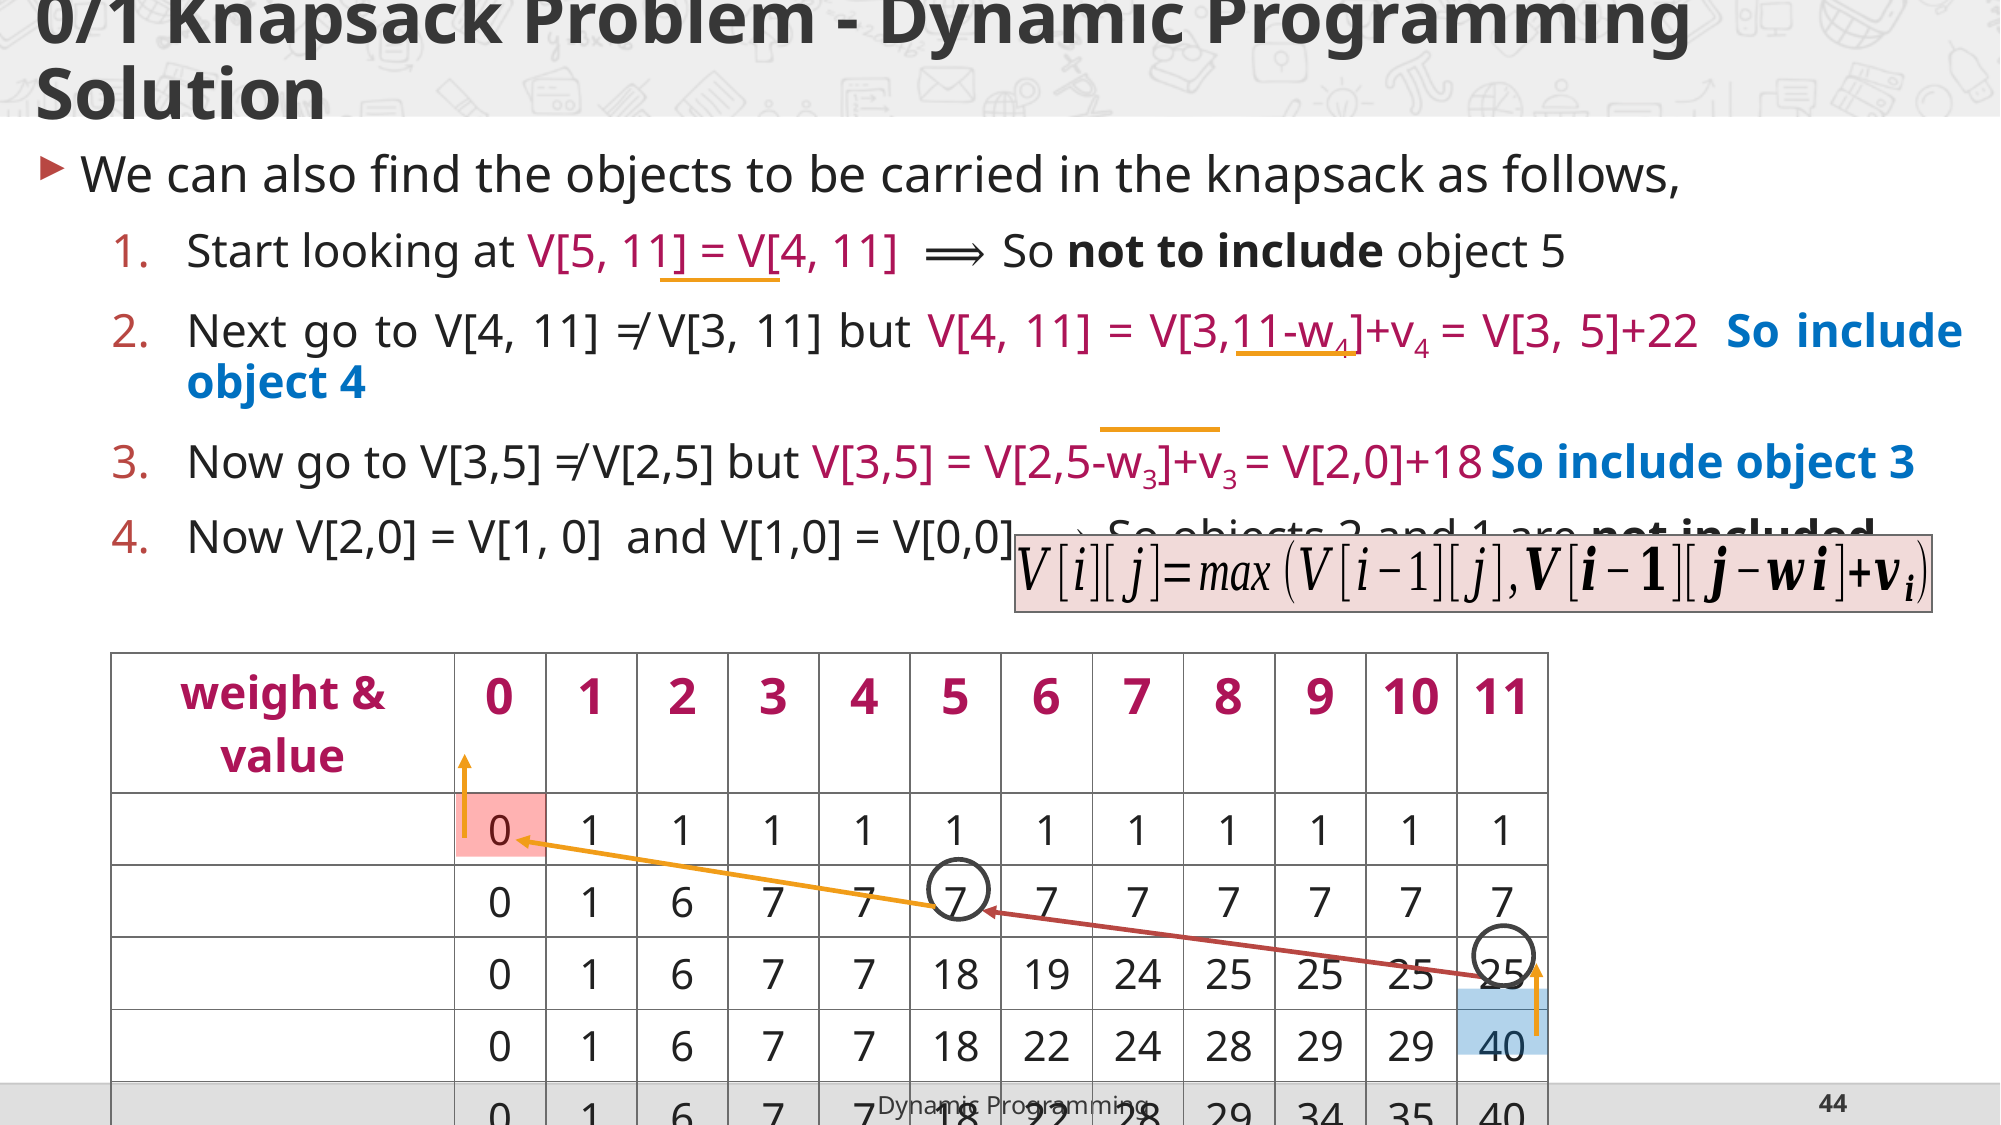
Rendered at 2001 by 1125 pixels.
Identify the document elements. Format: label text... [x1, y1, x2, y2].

text_box [1481, 924, 1535, 987]
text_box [515, 839, 936, 907]
title 0/1 Knapsack Problem - Dynamic Programming Solution [0, 0, 2000, 117]
text_box [1457, 988, 1548, 1055]
text_box [934, 858, 990, 921]
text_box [981, 910, 1483, 977]
list We can also find the objects to be carried in the knapsack as follows, Start looking at V[5, 11] = V[4, 11] ⟹ So not to include object 5 Next go to V[4, 11] ≠ V[3, 11] but V[4, 11] = V[3,11-w4]+v4 = V[3, 5]+22 So include object 4 Now go to V[3,5] ≠ V[2,5] but V[3,5] = V[2,5-w3]+v3 = V[2,0]+18 So include object 3 Now V[2,0] = V[1, 0] and V[1,0] = V[0,0] ⟹ So objects 2 and 1 are not included. [21, 141, 1979, 1059]
text_box [456, 793, 547, 857]
